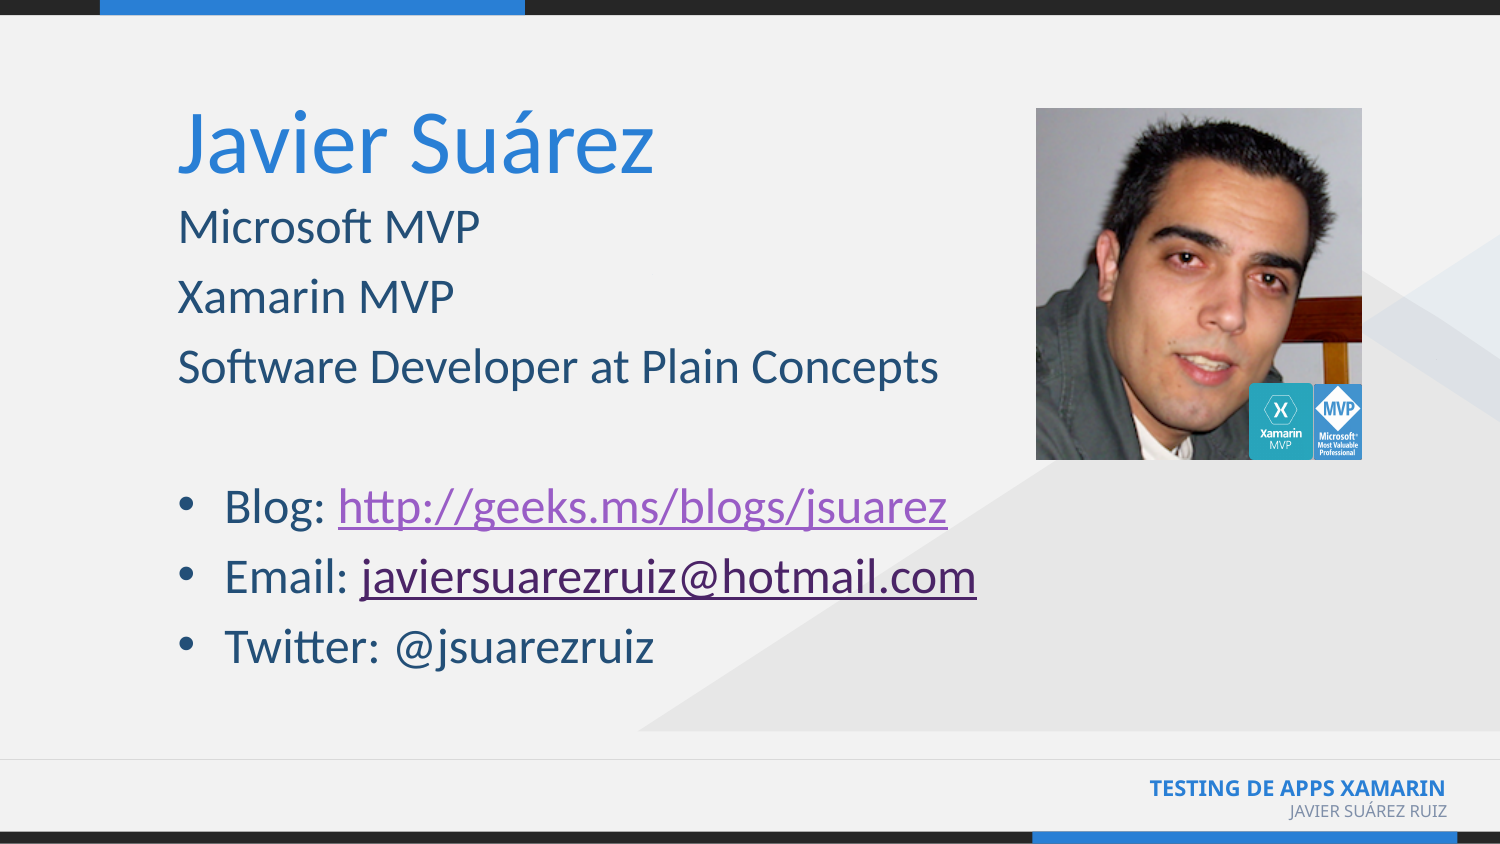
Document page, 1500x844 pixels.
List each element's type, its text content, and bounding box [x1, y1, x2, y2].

text_box Microsoft MVP Xamarin MVP Software Developer at Plain Concepts Blog: http://geeks.ms/blogs/jsuarez Email: javiersuarezruiz@hotmail.com Twitter: @jsuarezruiz [162, 193, 1037, 773]
text_box Javier Suárez [162, 96, 832, 177]
picture [1036, 108, 1362, 460]
